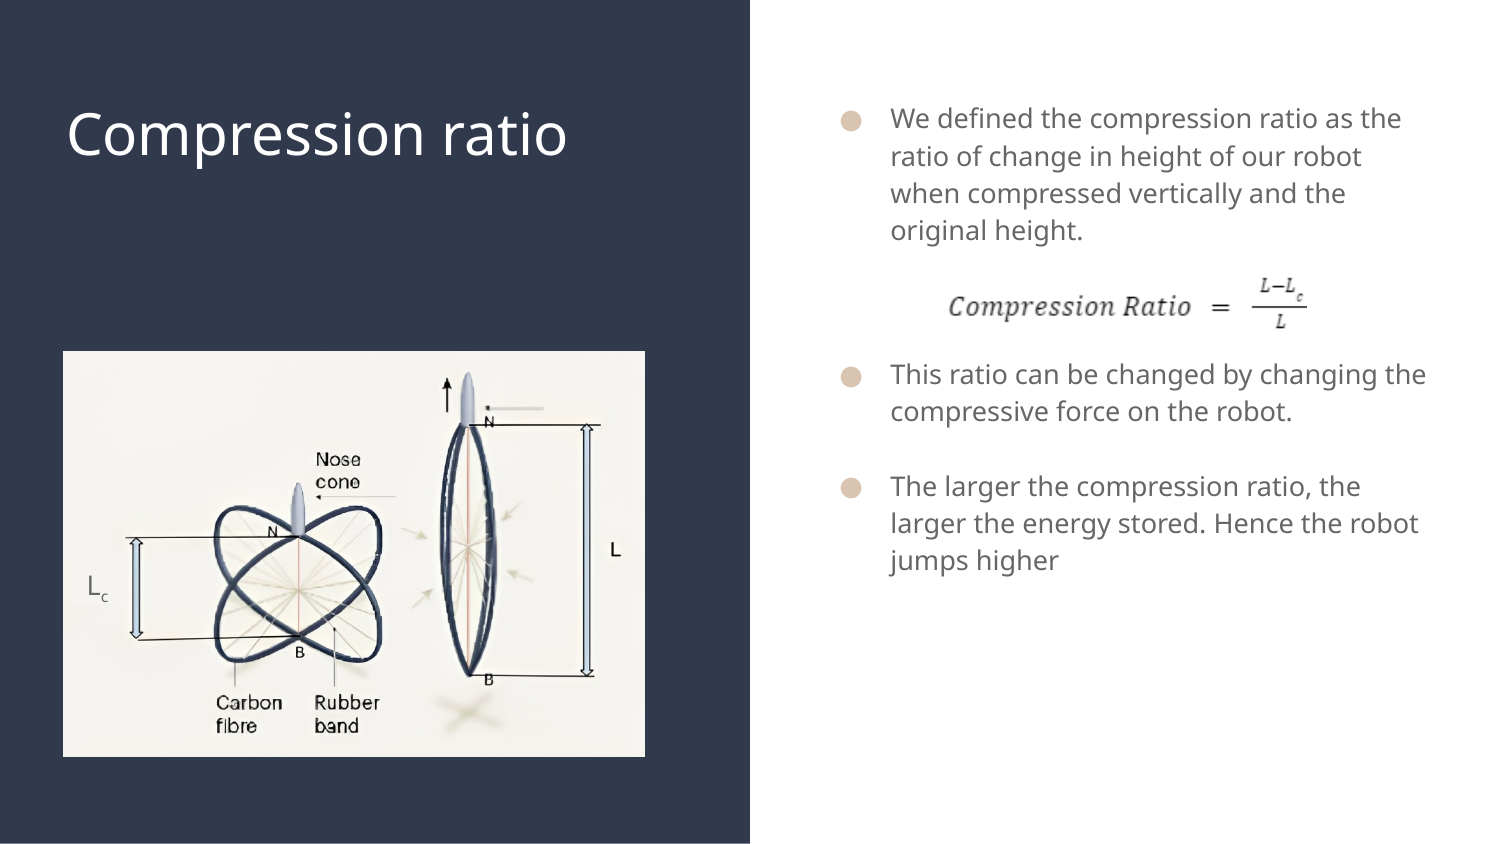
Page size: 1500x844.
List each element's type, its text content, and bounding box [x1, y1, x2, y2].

title Compression ratio [51, 82, 659, 419]
list We defined the compression ratio as the ratio of change in height of our robot when compressed vertically and the original height. This ratio can be changed by changing the compressive force on the robot. The larger the compression ratio, the larger the energy stored. Hence the robot jumps higher [800, 82, 1449, 757]
picture [942, 260, 1307, 353]
picture [63, 351, 645, 757]
